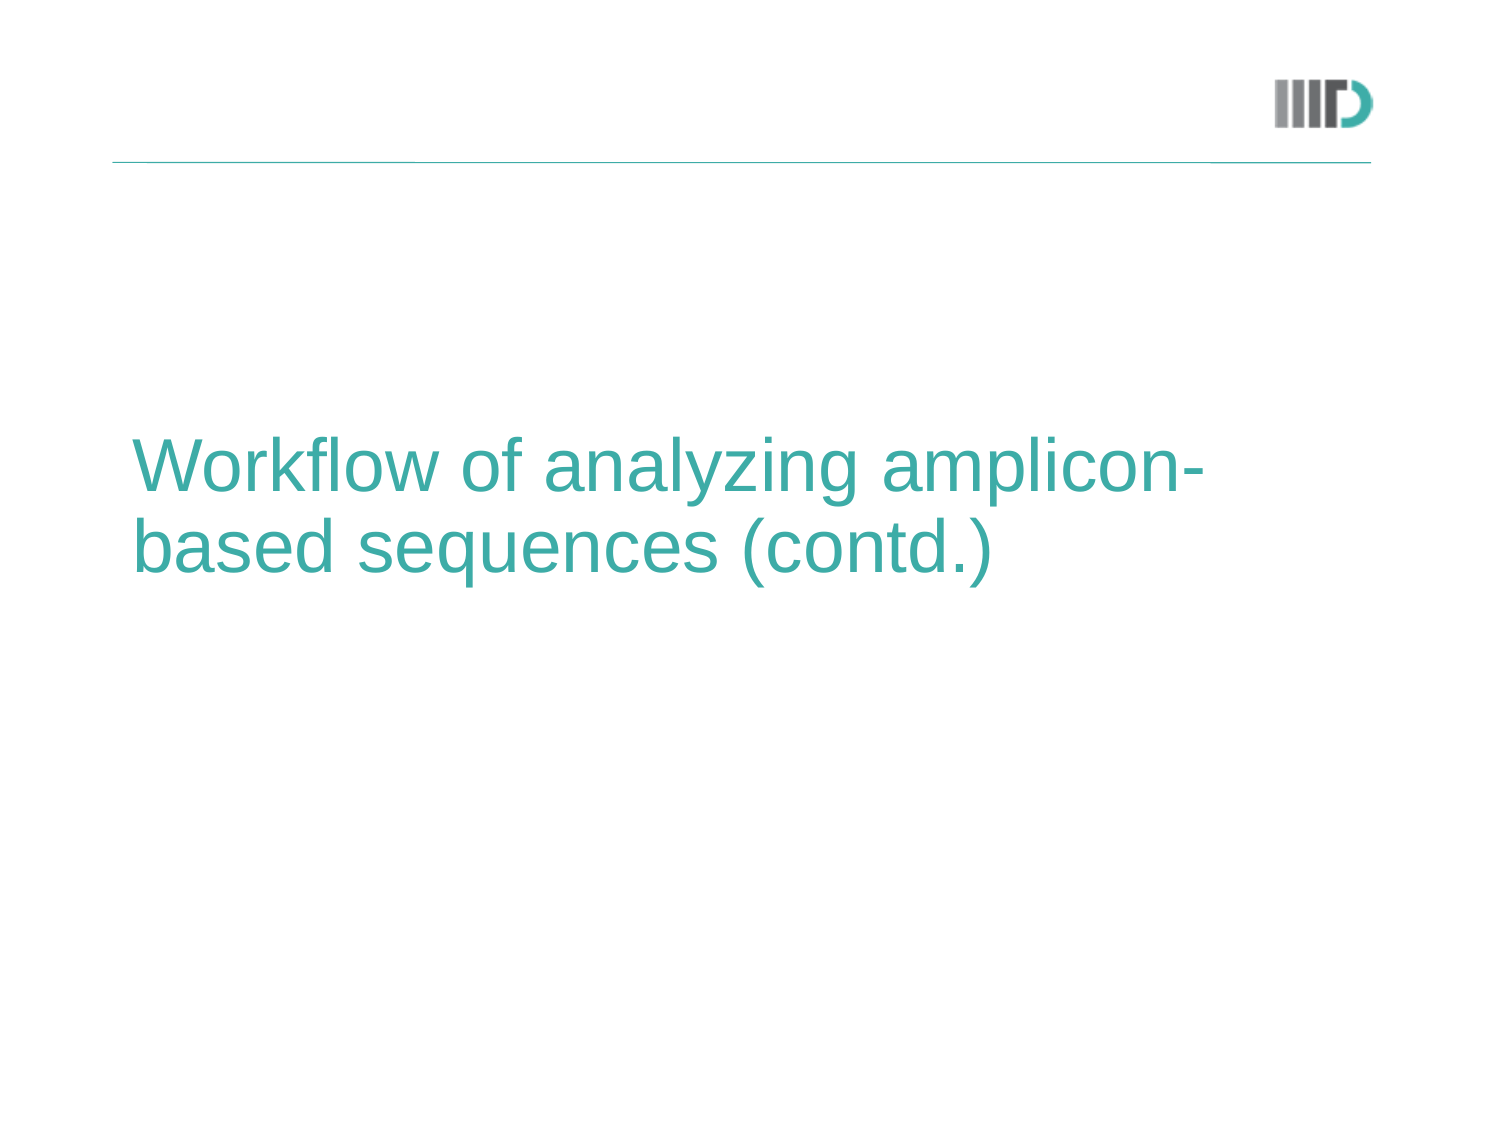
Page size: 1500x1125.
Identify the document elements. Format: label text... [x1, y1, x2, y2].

title Workflow of analyzing amplicon-based sequences (contd.) [117, 452, 1371, 563]
picture [1256, 67, 1388, 141]
